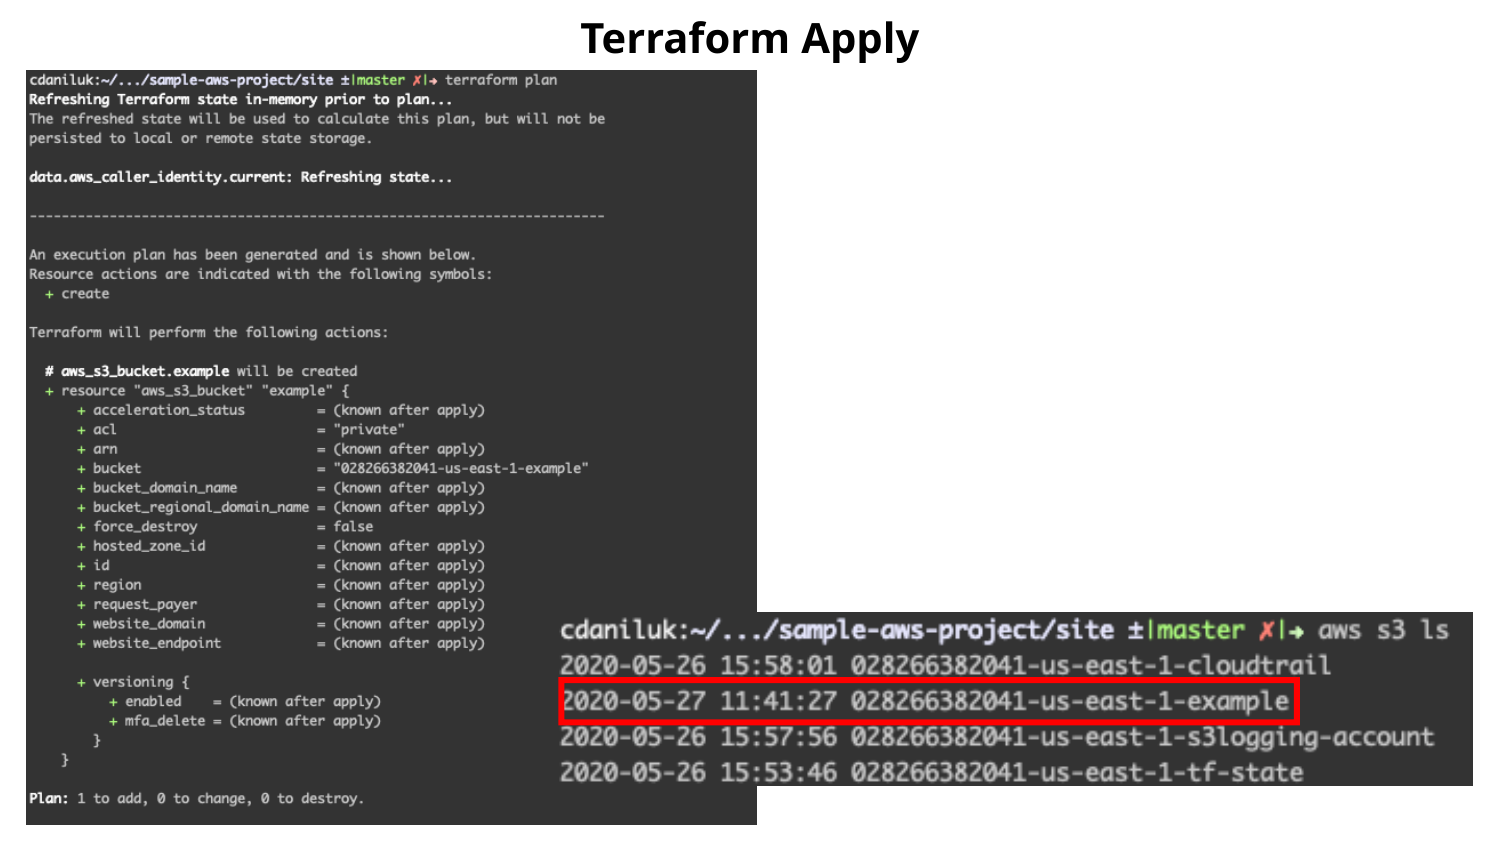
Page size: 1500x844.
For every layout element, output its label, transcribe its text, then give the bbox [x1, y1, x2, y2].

text_box Terraform Apply [0, 4, 1500, 70]
picture [26, 70, 1474, 825]
